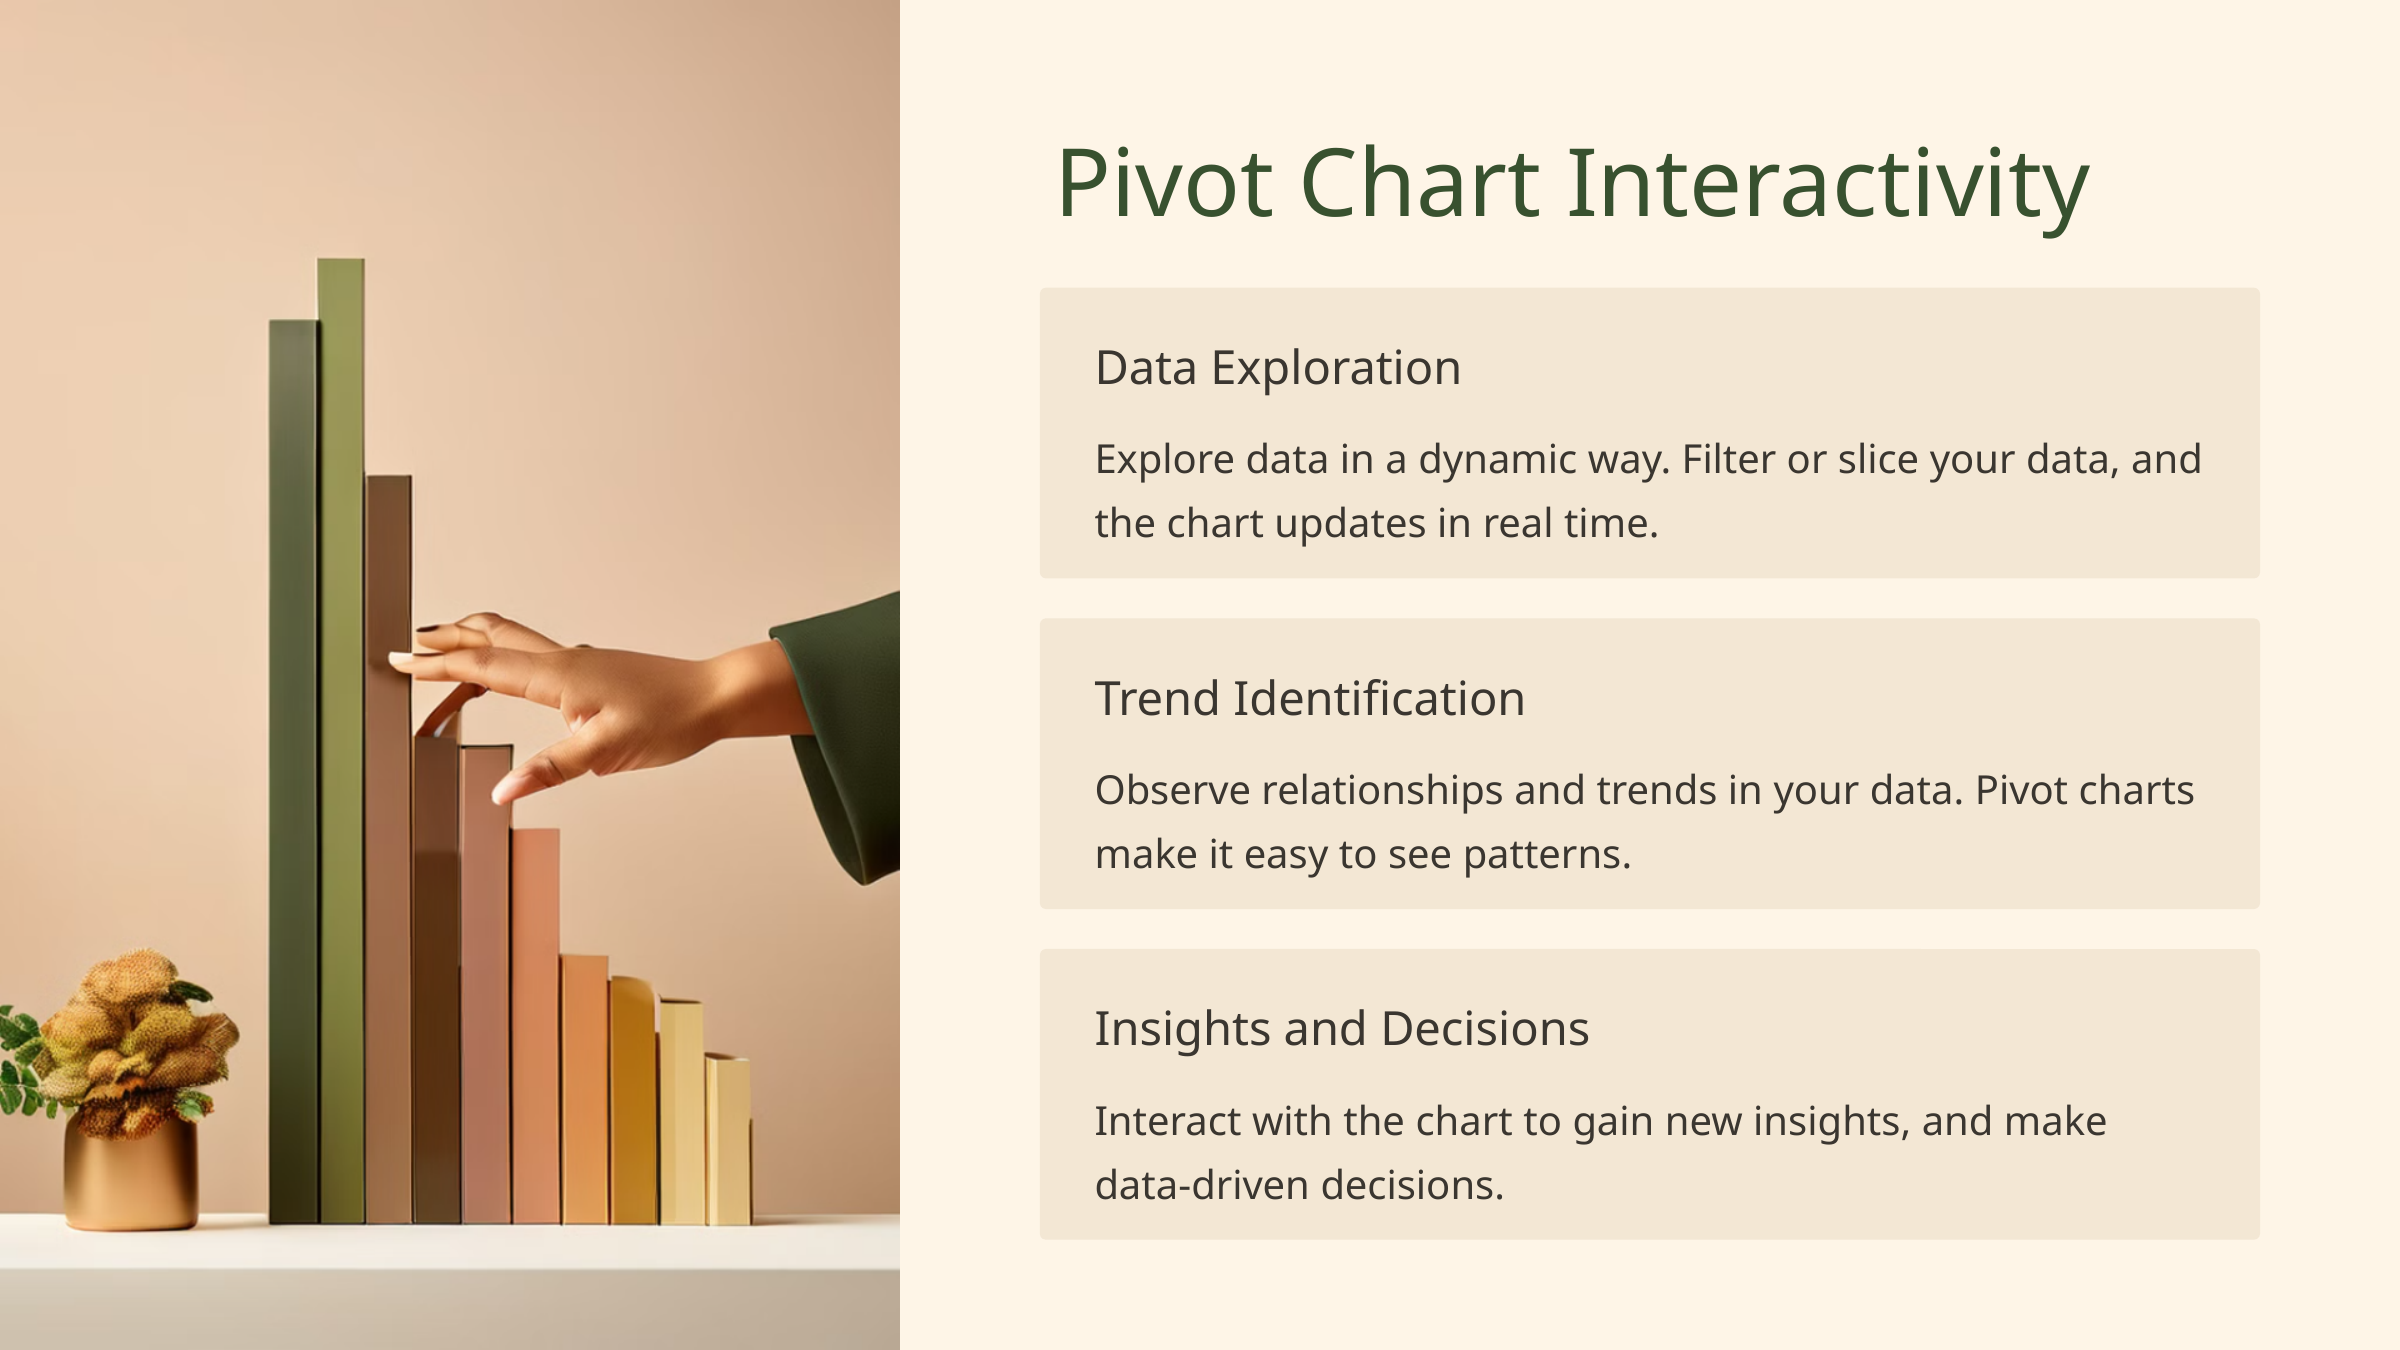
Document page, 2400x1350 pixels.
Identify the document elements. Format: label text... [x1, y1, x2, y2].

text_box Insights and Decisions [1079, 989, 1571, 1048]
text_box Data Exploration [1079, 327, 1551, 387]
text_box [1039, 948, 2261, 1240]
text_box Interact with the chart to gain new insights, and make data-driven decisions. [1079, 1071, 2221, 1200]
text_box [1039, 287, 2261, 579]
text_box Trend Identification [1079, 658, 1551, 718]
picture [0, 0, 901, 1350]
text_box Pivot Chart Interactivity [1039, 110, 2097, 228]
text_box Explore data in a dynamic way. Filter or slice your data, and the chart updates in real time. [1079, 410, 2221, 539]
text_box [1039, 618, 2261, 910]
text_box [901, 0, 2400, 1350]
text_box Observe relationships and trends in your data. Pivot charts make it easy to see patterns. [1079, 741, 2221, 869]
